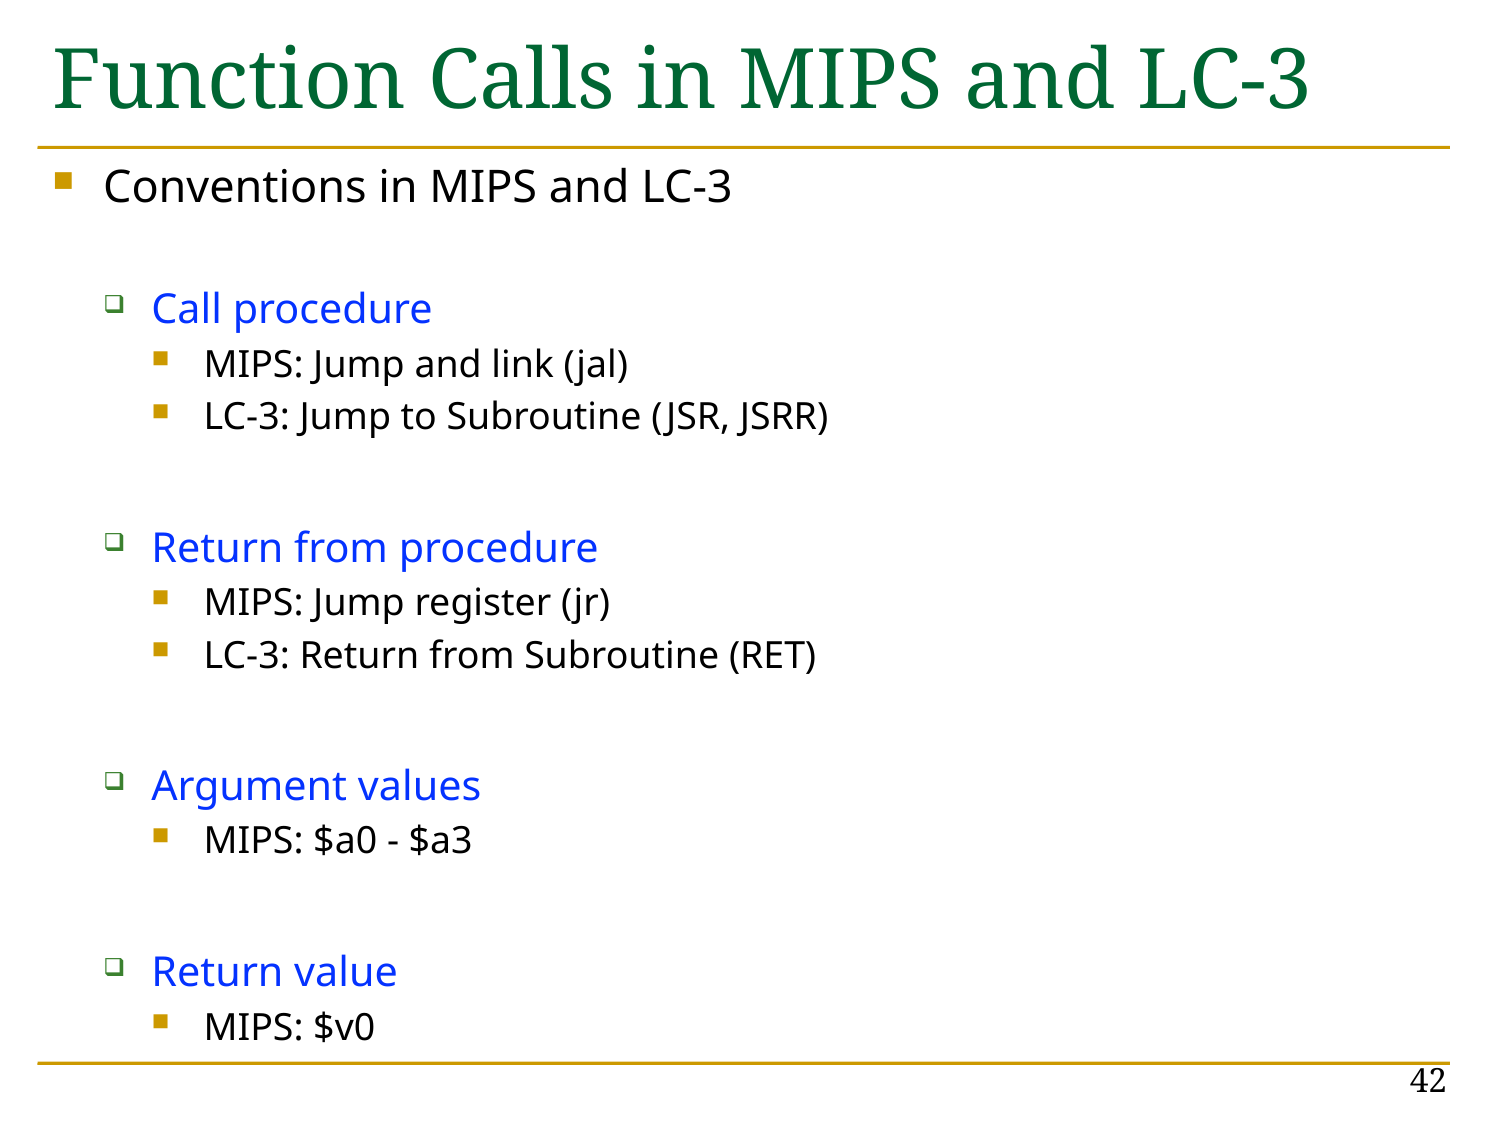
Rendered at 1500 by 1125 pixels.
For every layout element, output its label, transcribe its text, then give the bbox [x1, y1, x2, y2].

title Function Calls in MIPS and LC-3 [37, 0, 1450, 149]
list Conventions in MIPS and LC-3 Call procedure MIPS: Jump and link (jal) LC-3: Jump to Subroutine (JSR, JSRR) Return from procedure MIPS: Jump register (jr) LC-3: Return from Subroutine (RET) Argument values MIPS: $a0 - $a3 Return value MIPS: $v0 [37, 149, 1450, 1063]
slide_number 42 [1111, 1036, 1462, 1112]
